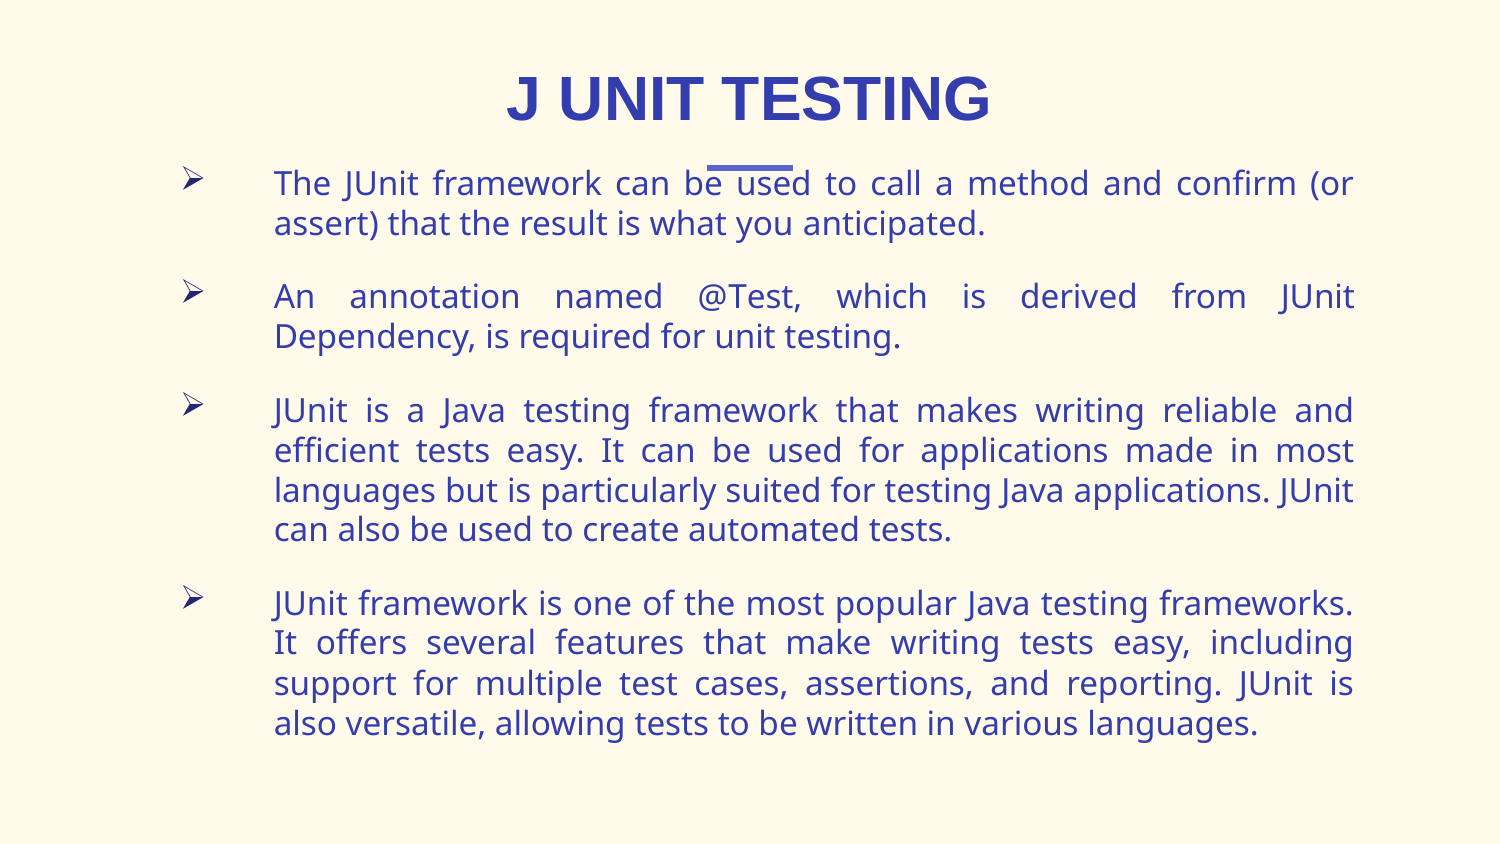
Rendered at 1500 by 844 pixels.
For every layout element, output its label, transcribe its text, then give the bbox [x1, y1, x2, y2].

list The JUnit framework can be used to call a method and confirm (or assert) that the result is what you anticipated. An annotation named @Test, which is derived from JUnit Dependency, is required for unit testing. JUnit is a Java testing framework that makes writing reliable and efficient tests easy. It can be used for applications made in most languages but is particularly suited for testing Java applications. JUnit can also be used to create automated tests. JUnit framework is one of the most popular Java testing frameworks. It offers several features that make writing tests easy, including support for multiple test cases, assertions, and reporting. JUnit is also versatile, allowing tests to be written in various languages. [104, 147, 1371, 751]
title J UNIT TESTING [116, 23, 1383, 148]
